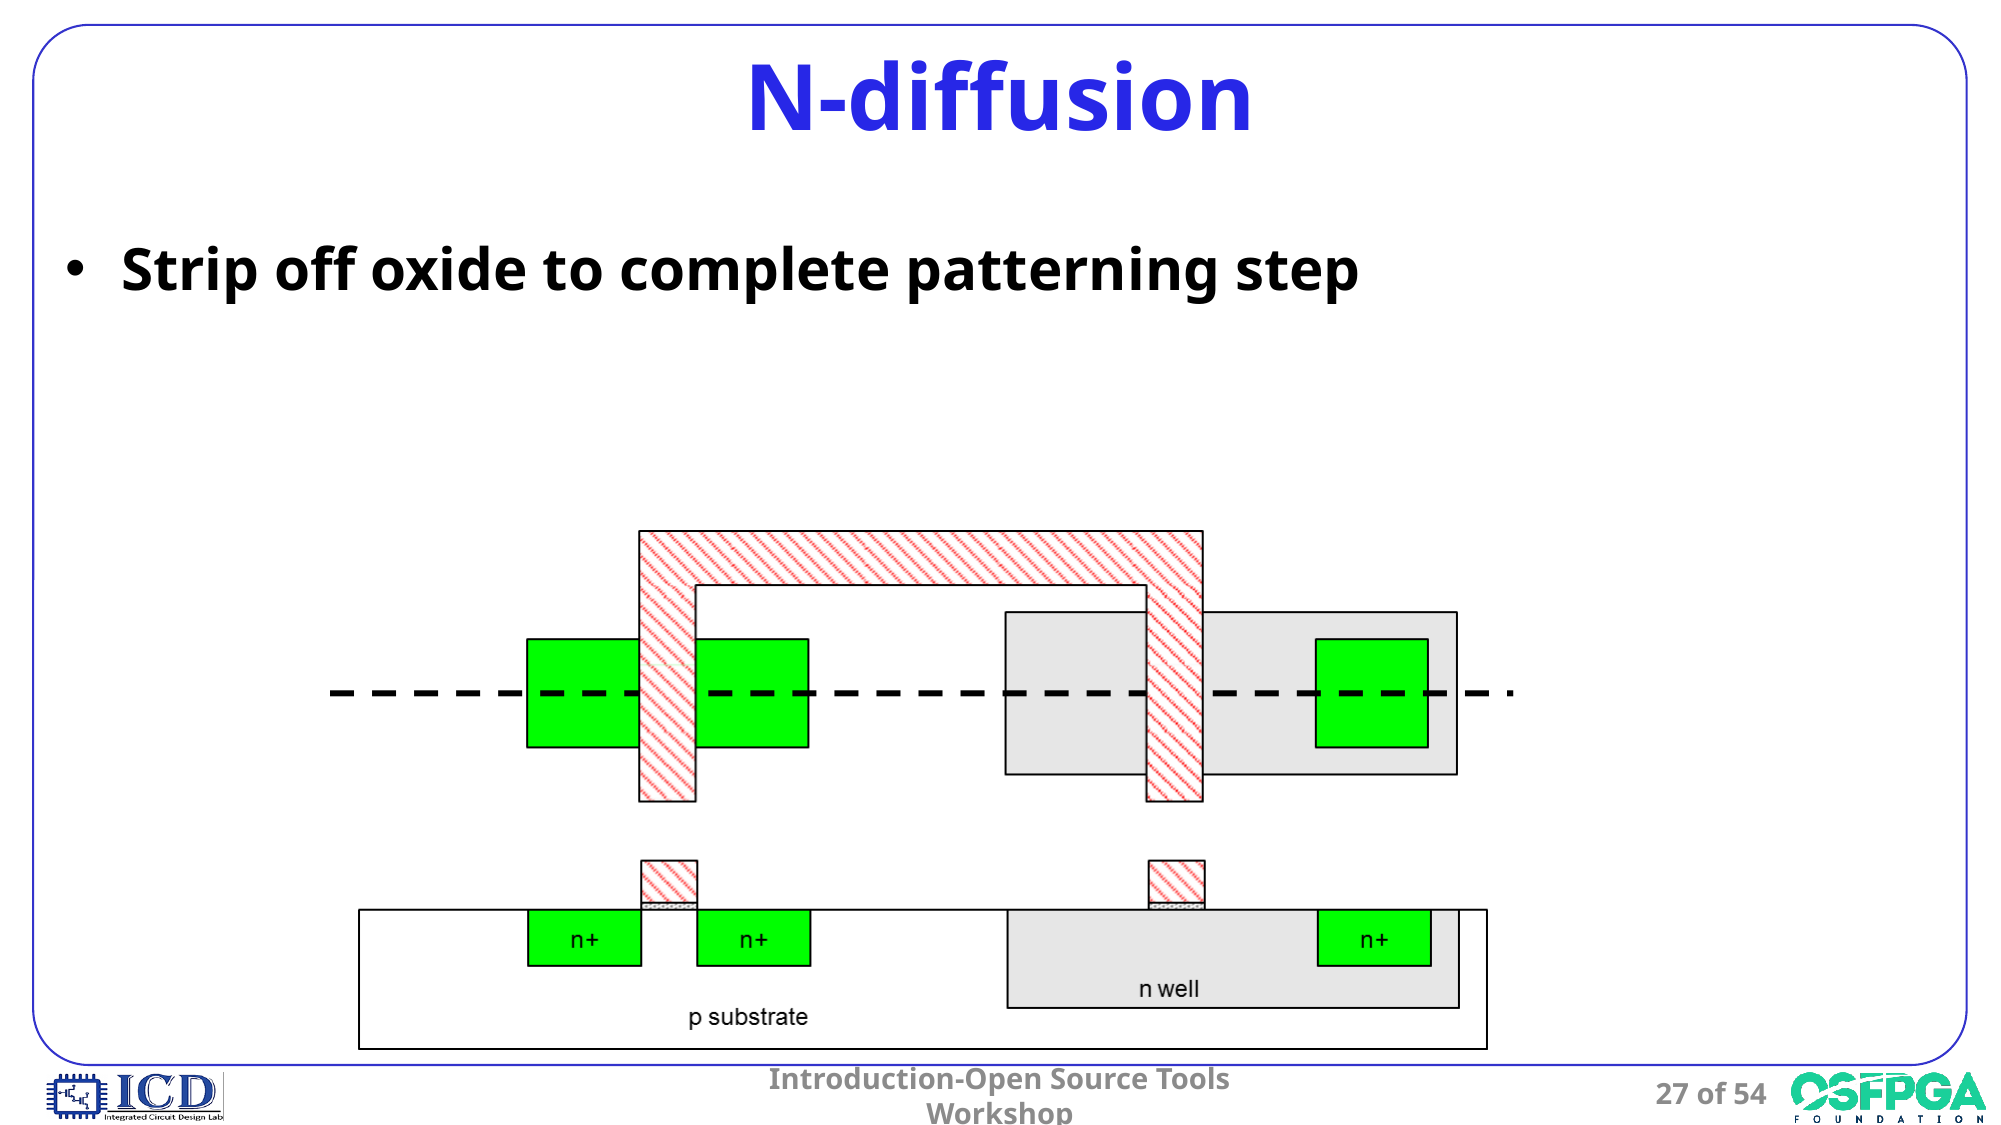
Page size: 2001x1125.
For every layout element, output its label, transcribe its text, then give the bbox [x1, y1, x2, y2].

title N-diffusion [33, 0, 1967, 188]
picture [329, 530, 1514, 1051]
picture [1791, 1072, 1986, 1123]
slide_number 27 of 54 [1322, 1065, 1790, 1125]
footer Introduction-Open Source Tools Workshop [683, 1065, 1317, 1125]
picture [33, 1067, 234, 1125]
list Strip off oxide to complete patterning step [50, 224, 1863, 900]
